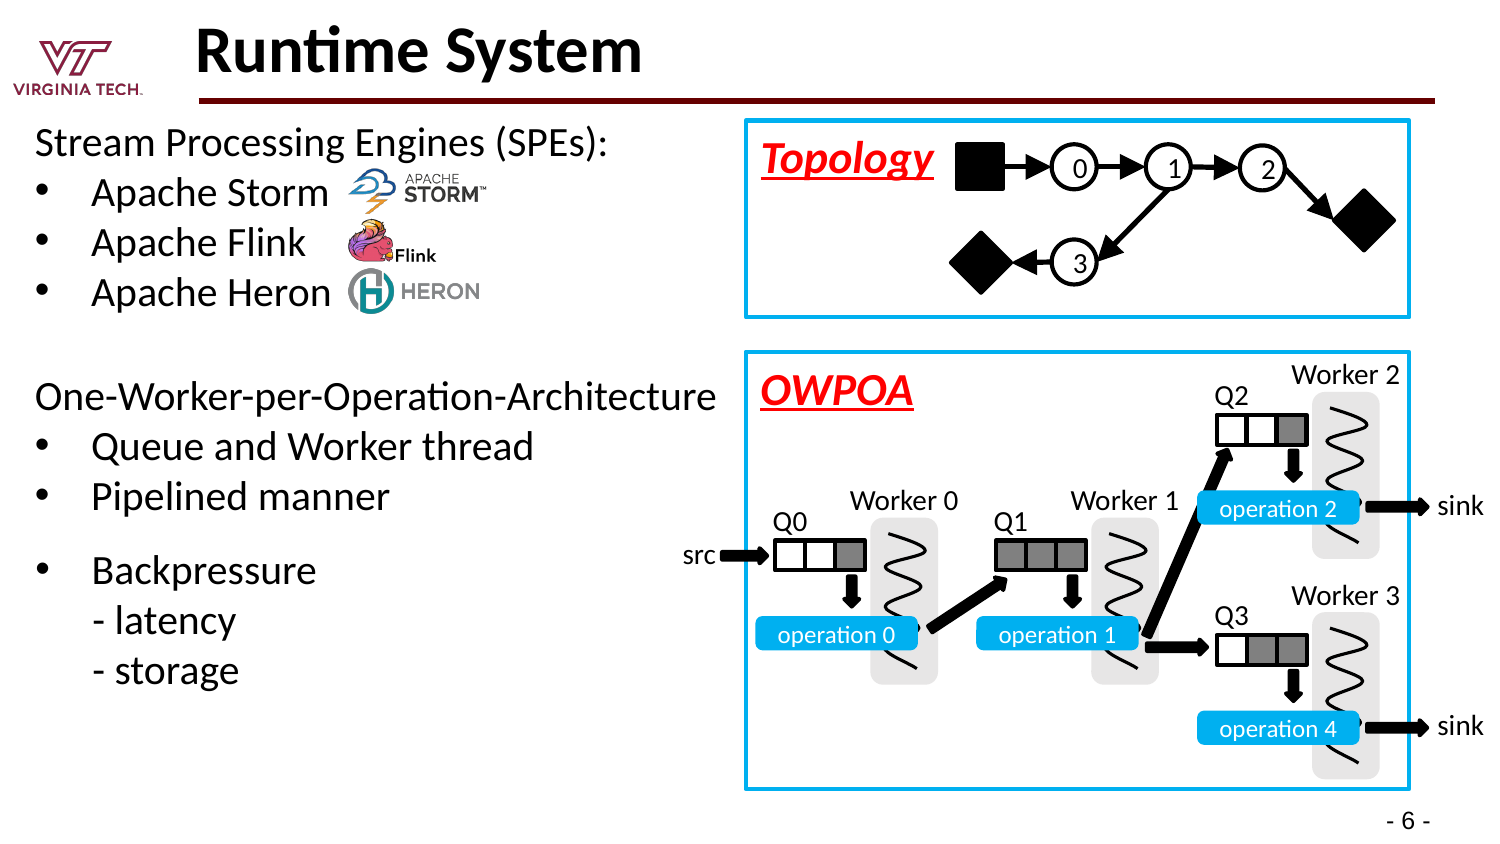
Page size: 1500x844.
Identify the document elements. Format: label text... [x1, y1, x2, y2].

text_box Backpressure - latency - storage [7, 528, 661, 717]
text_box One-Worker-per-Operation-Architecture Queue and Worker thread Pipelined manner [7, 354, 661, 528]
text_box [6, 99, 663, 338]
picture [13, 41, 143, 95]
title Runtime System [180, 15, 1500, 95]
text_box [745, 120, 1410, 318]
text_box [666, 347, 1500, 790]
